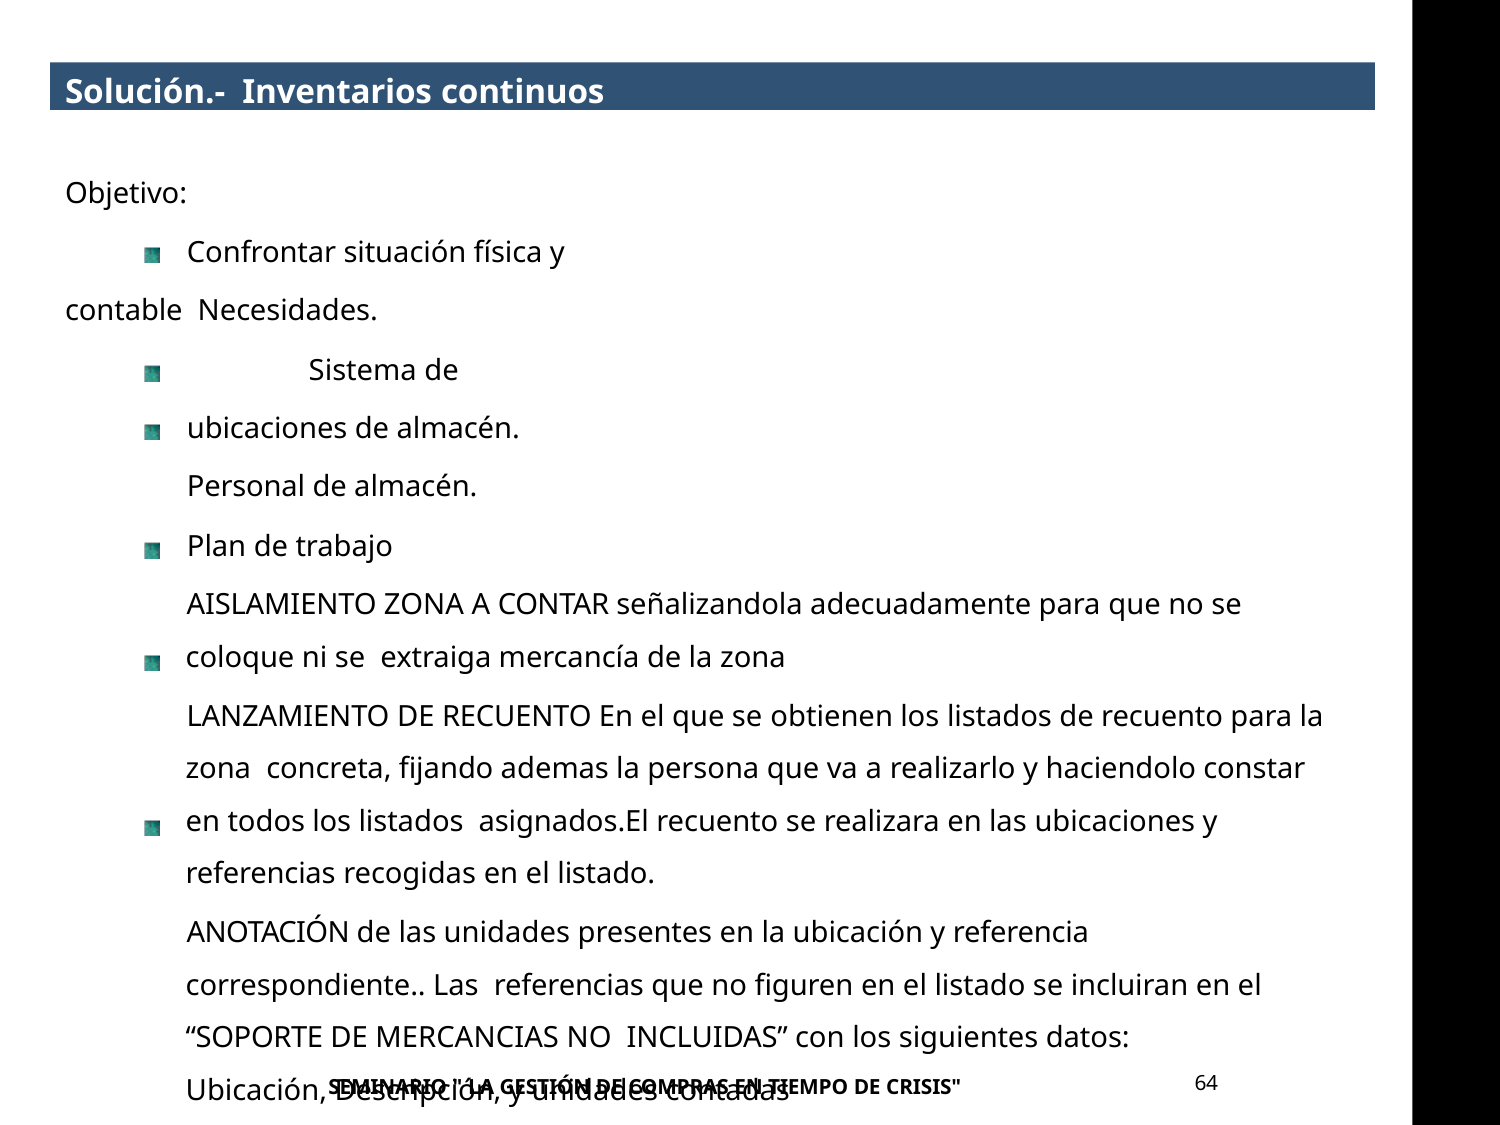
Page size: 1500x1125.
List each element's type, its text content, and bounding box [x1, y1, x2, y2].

text_box Objetivo: Confrontar situación física y contable Necesidades. Sistema de ubicaciones de almacén. Personal de almacén. Plan de trabajo AISLAMIENTO ZONA A CONTAR señalizandola adecuadamente para que no se coloque ni se extraiga mercancía de la zona LANZAMIENTO DE RECUENTO En el que se obtienen los listados de recuento para la zona concreta, fijando ademas la persona que va a realizarlo y haciendolo constar en todos los listados asignados.El recuento se realizara en las ubicaciones y referencias recogidas en el listado. ANOTACIÓN de las unidades presentes en la ubicación y referencia correspondiente.. Las referencias que no figuren en el listado se incluiran en el “SOPORTE DE MERCANCIAS NO INCLUIDAS” con los siguientes datos: Ubicación, Descripción, y unidades contadas [62, 172, 1333, 1106]
picture [139, 651, 160, 672]
footer SEMINARIO " LA GESTIÓN DE COMPRAS EN TIEMPO DE CRISIS" [326, 1073, 1008, 1125]
picture [139, 242, 160, 263]
picture [139, 361, 160, 382]
text_box Solución.- Inventarios continuos [50, 62, 1375, 110]
picture [139, 420, 160, 440]
picture [139, 815, 160, 836]
slide_number 60 [1177, 1068, 1224, 1125]
picture [139, 538, 160, 559]
